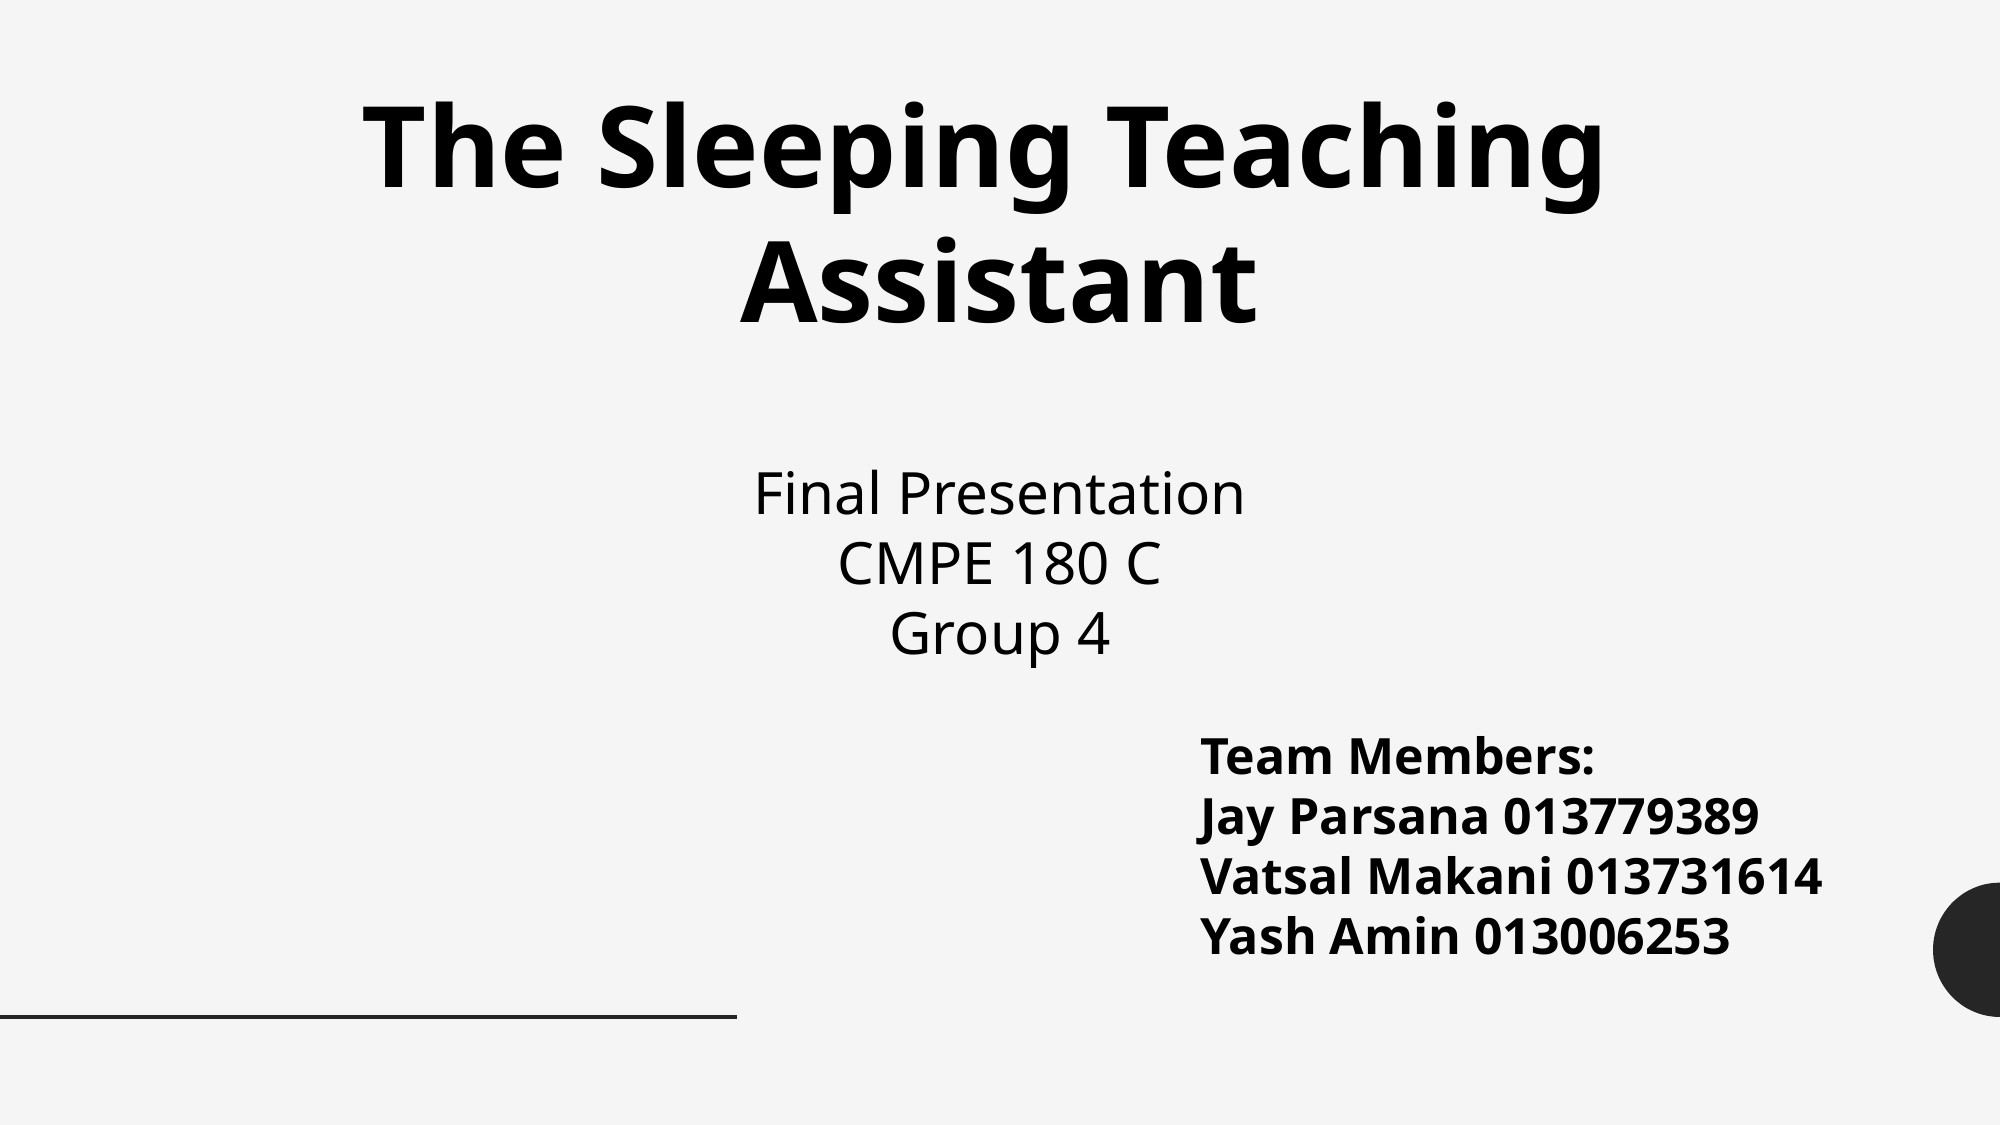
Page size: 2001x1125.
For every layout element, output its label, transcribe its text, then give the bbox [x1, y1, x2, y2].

text_box The Sleeping Teaching Assistant [346, 67, 1654, 353]
text_box Final Presentation CMPE 180 C Group 4 [665, 448, 1335, 674]
text_box Team Members: Jay Parsana 013779389 Vatsal Makani 013731614 Yash Amin 013006253 [1185, 716, 2000, 1035]
